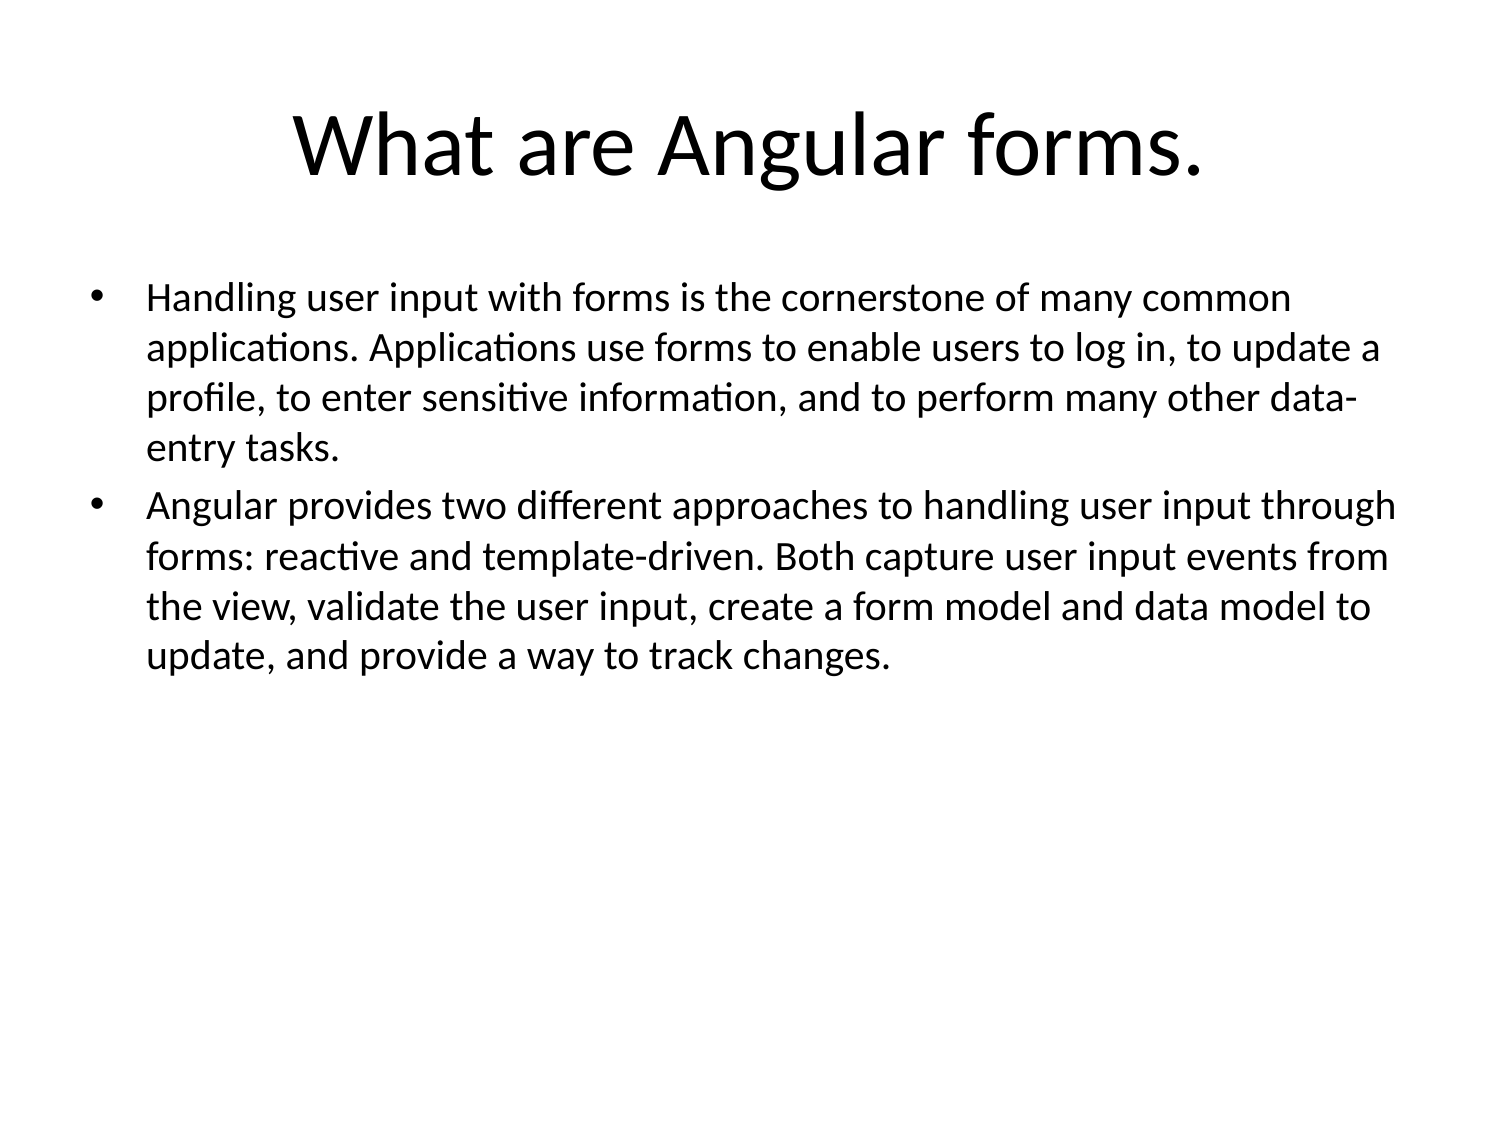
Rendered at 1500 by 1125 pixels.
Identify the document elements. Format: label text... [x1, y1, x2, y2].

title What are Angular forms. [75, 45, 1425, 232]
list Handling user input with forms is the cornerstone of many common applications. Applications use forms to enable users to log in, to update a profile, to enter sensitive information, and to perform many other data-entry tasks. Angular provides two different approaches to handling user input through forms: reactive and template-driven. Both capture user input events from the view, validate the user input, create a form model and data model to update, and provide a way to track changes. [75, 262, 1425, 1005]
